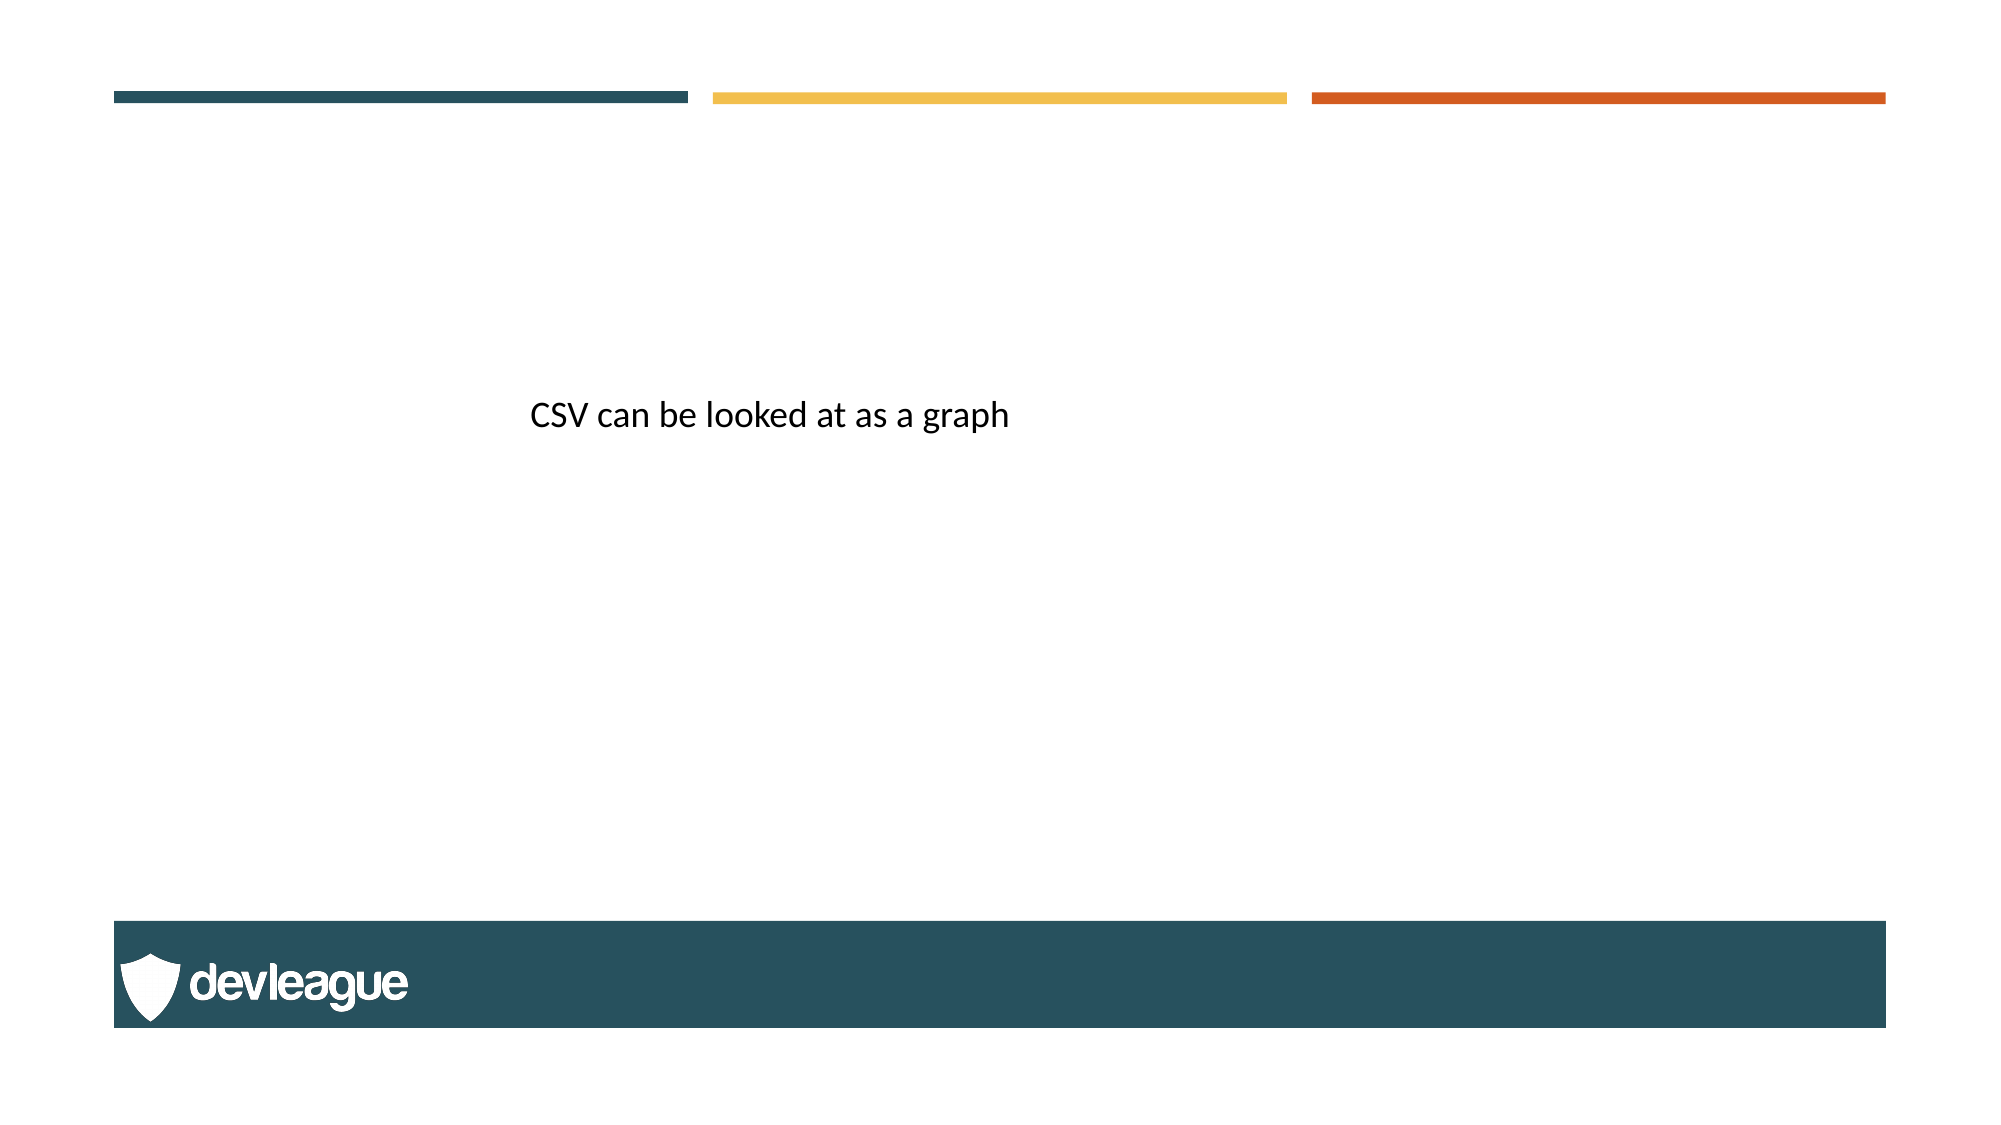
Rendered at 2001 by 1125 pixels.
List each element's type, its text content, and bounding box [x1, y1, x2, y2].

text_box [1311, 91, 1887, 105]
text_box [113, 90, 689, 104]
text_box [712, 91, 1288, 105]
picture [120, 953, 412, 1022]
text_box [113, 920, 1887, 1029]
text_box CSV can be looked at as a graph [515, 382, 1026, 443]
